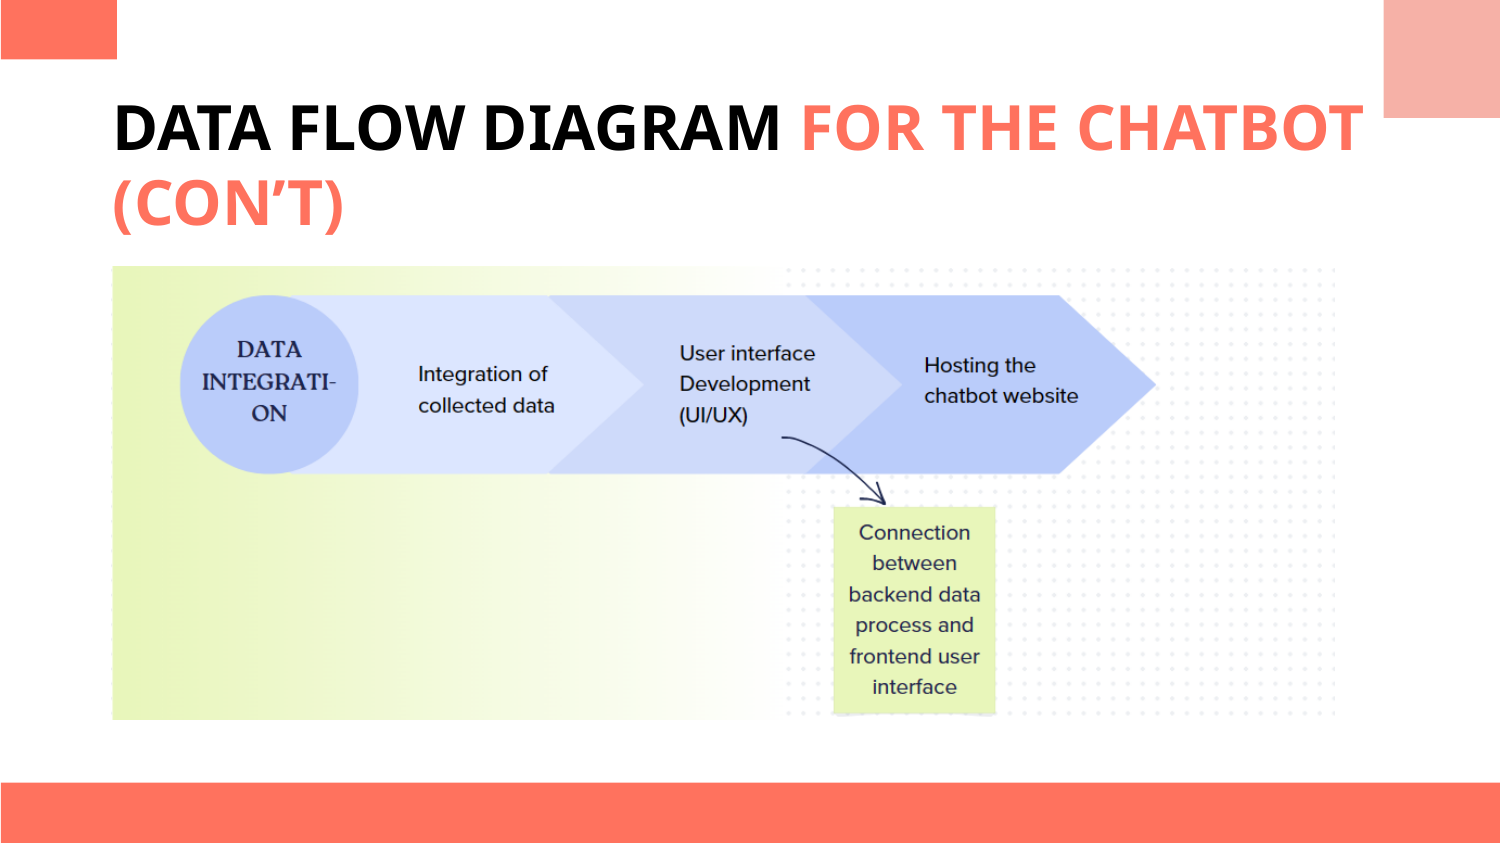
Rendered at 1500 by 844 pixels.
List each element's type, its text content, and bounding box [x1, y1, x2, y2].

picture [111, 266, 1457, 721]
title DATA FLOW DIAGRAM FOR THE CHATBOT (CON’T) [97, 108, 1402, 218]
